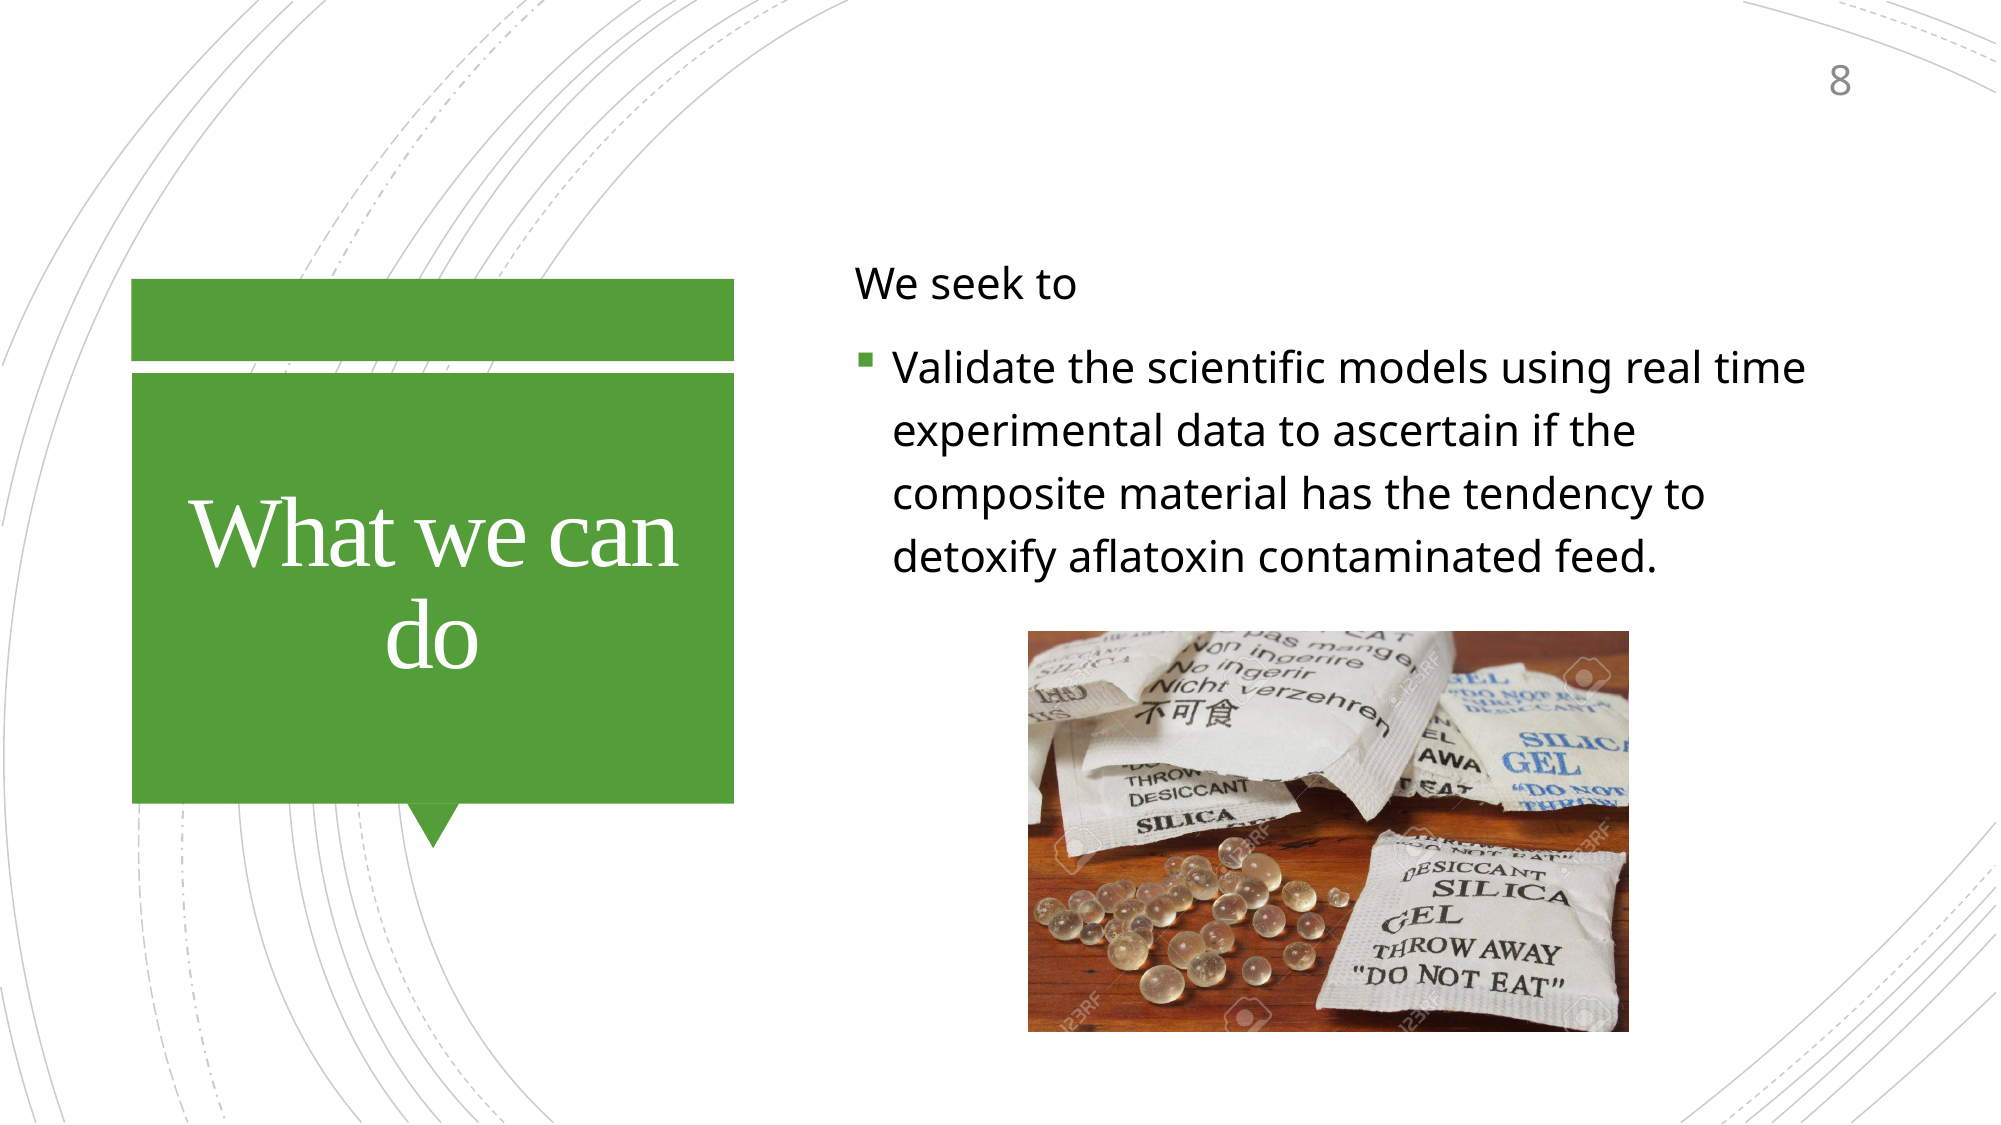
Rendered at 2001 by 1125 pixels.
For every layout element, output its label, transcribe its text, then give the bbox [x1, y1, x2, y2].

picture [1027, 631, 1629, 1032]
slide_number 8 [1717, 52, 1868, 105]
list We seek to Validate the scientific models using real time experimental data to ascertain if the composite material has the tendency to detoxify aflatoxin contaminated feed. [839, 131, 1871, 696]
title What we can do [145, 385, 720, 789]
